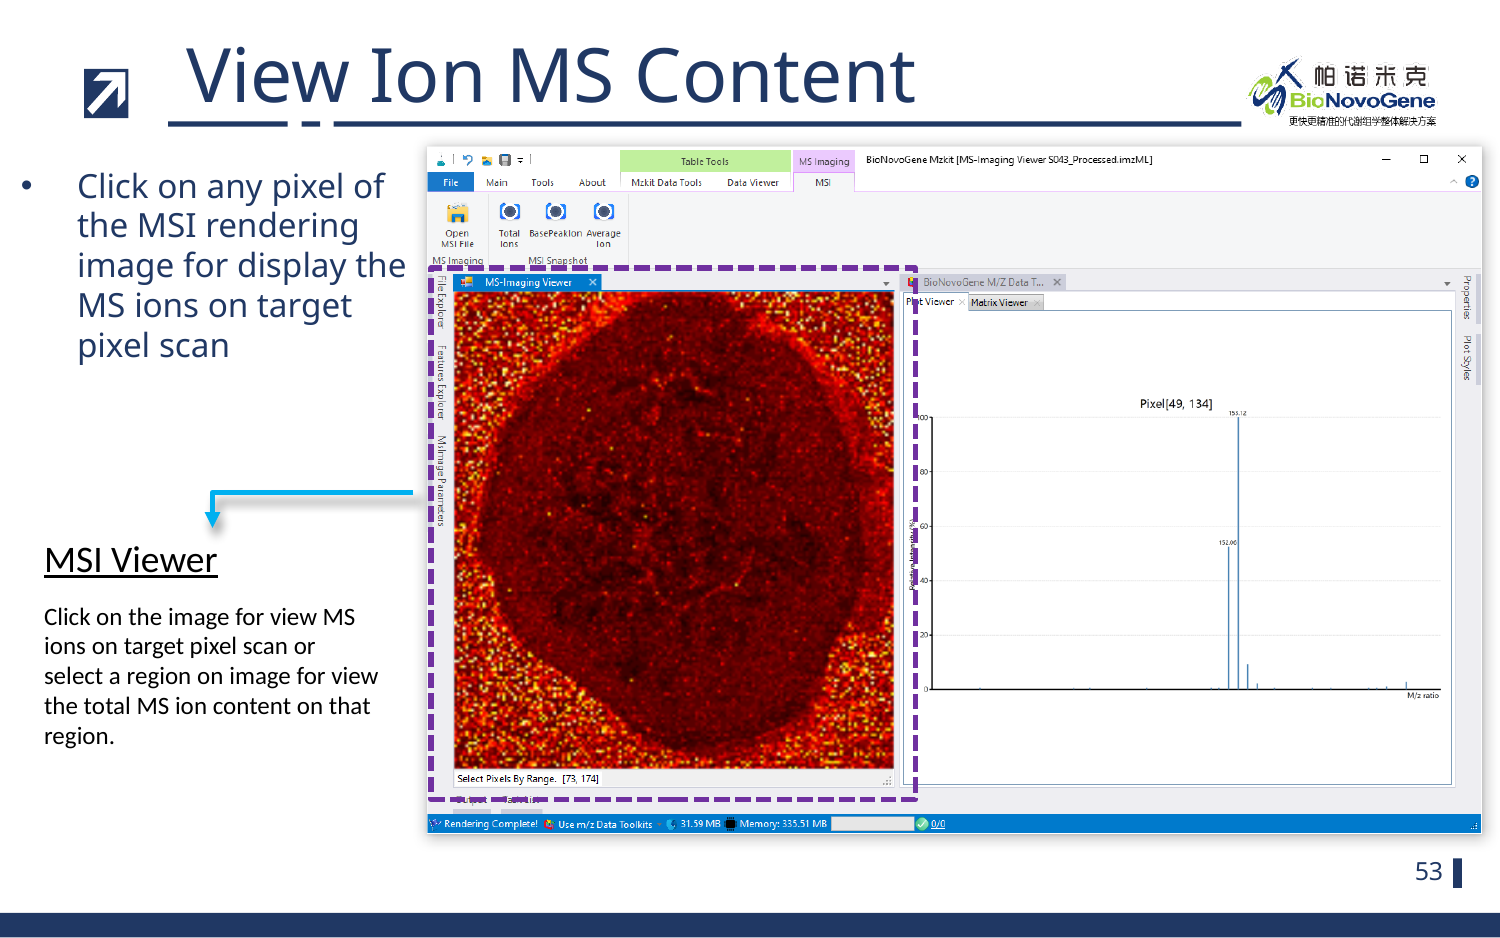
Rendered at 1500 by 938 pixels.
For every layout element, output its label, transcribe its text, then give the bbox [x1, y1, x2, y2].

text_box Click on any pixel of the MSI rendering image for display the MS ions on target pixel scan [5, 157, 408, 833]
text_box MSI Viewer Click on the image for view MS ions on target pixel scan or select a region on image for view the total MS ion content on that region. [29, 527, 396, 758]
text_box View Ion MS Content [171, 19, 1164, 127]
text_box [212, 492, 414, 528]
picture [413, 55, 1500, 852]
